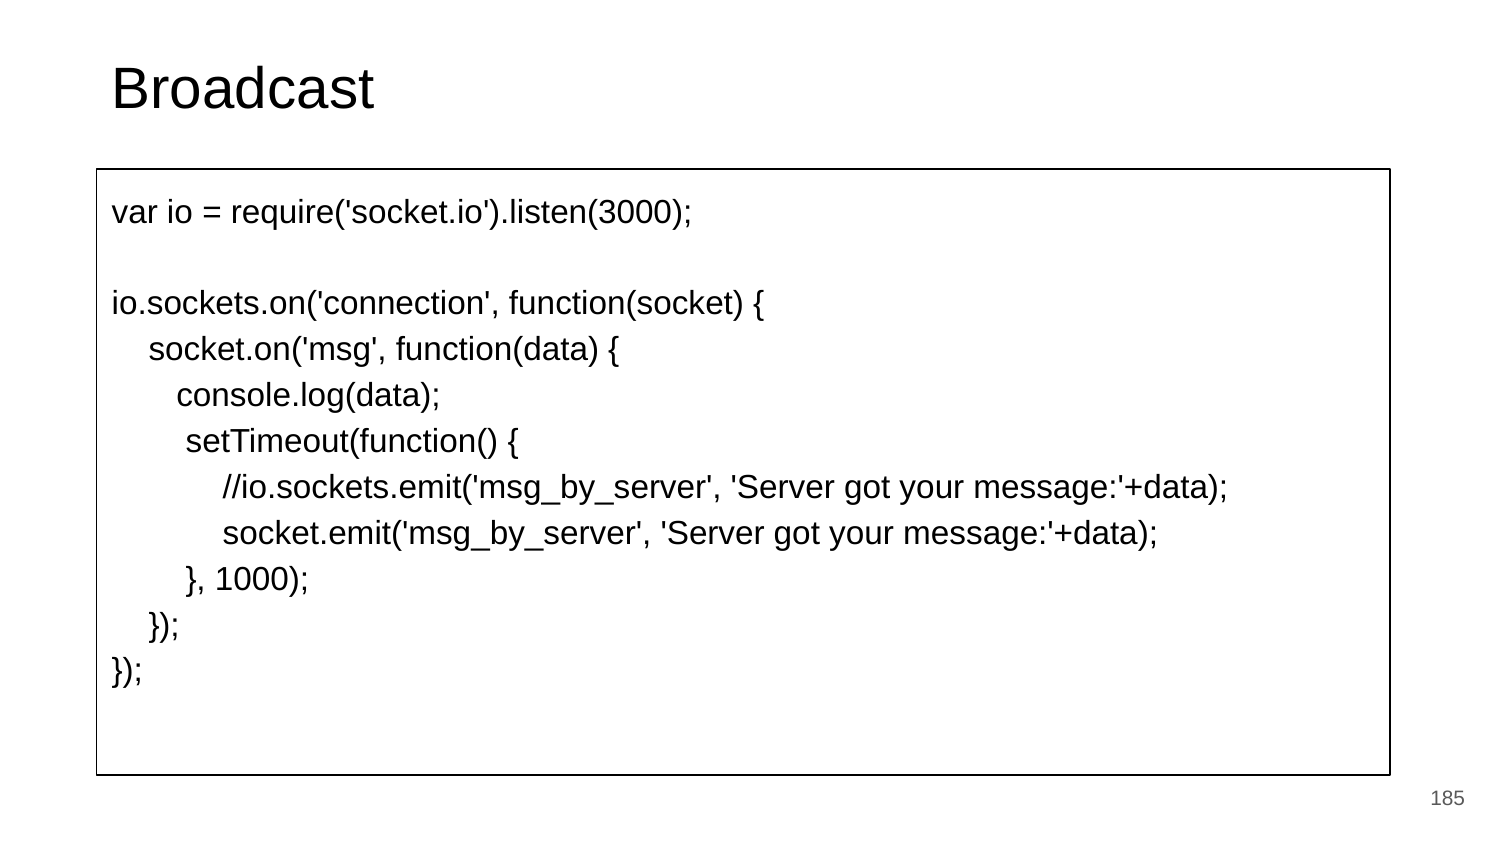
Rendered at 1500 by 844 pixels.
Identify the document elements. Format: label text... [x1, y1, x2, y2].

list var io = require('socket.io').listen(3000); io.sockets.on('connection', function(socket) { socket.on('msg', function(data) { console.log(data); setTimeout(function() { //io.sockets.emit('msg_by_server', 'Server got your message:'+data); socket.emit('msg_by_server', 'Server got your message:'+data); }, 1000); }); }); [96, 168, 1390, 775]
slide_number ‹#› [1389, 764, 1480, 830]
title Broadcast [96, 35, 1500, 151]
